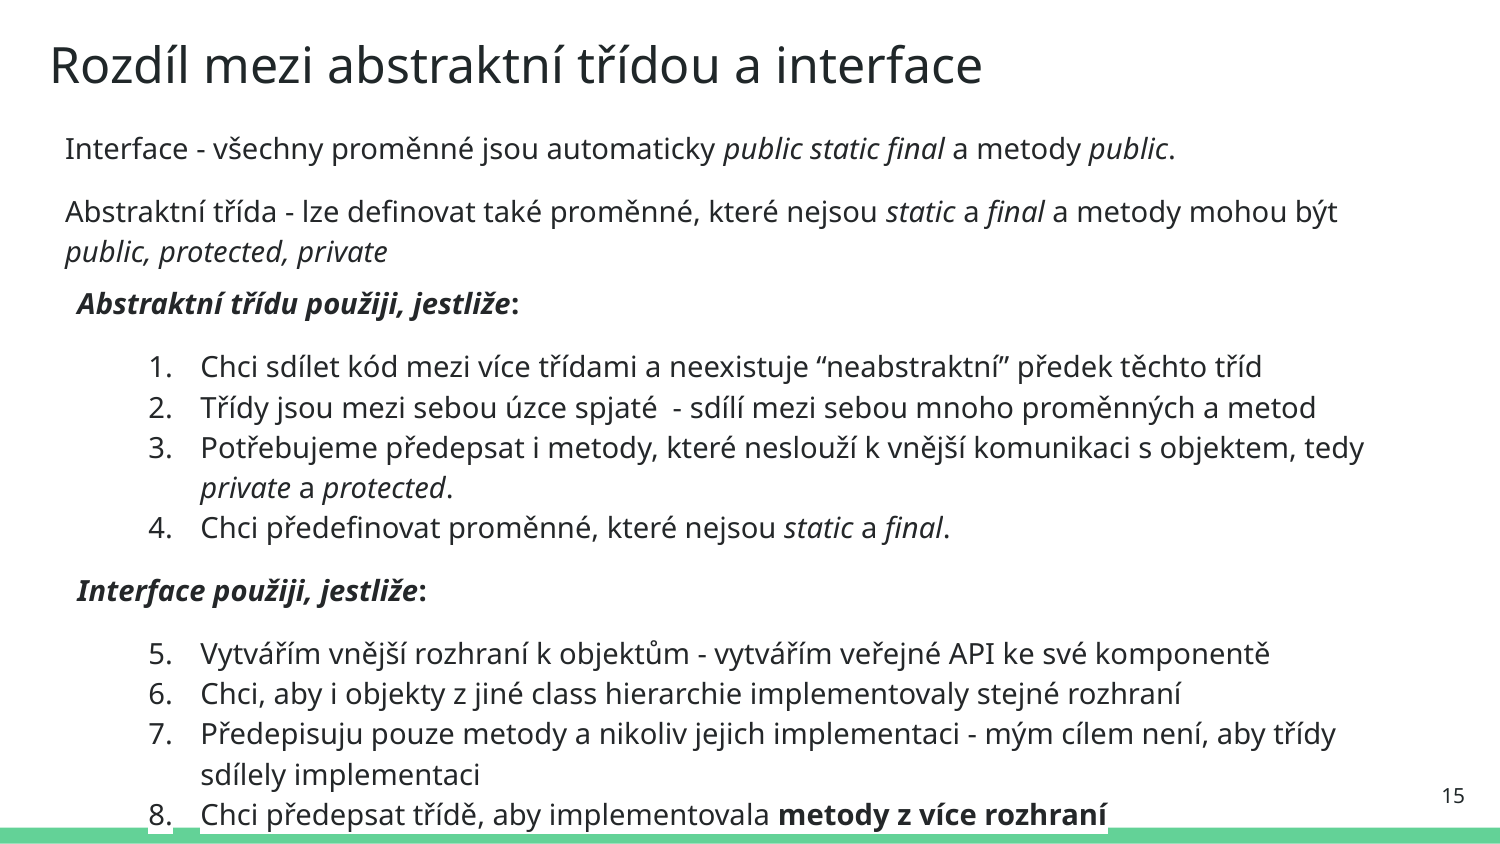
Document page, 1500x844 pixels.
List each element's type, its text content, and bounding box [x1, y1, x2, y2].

text_box Interface - všechny proměnné jsou automaticky public static final a metody public. Abstraktní třída - lze definovat také proměnné, které nejsou static a final a metody mohou být public, protected, private [49, 126, 1390, 268]
slide_number 15 [1403, 764, 1480, 830]
title Rozdíl mezi abstraktní třídou a interface [34, 18, 1433, 113]
text_box Abstraktní třídu použiji, jestliže: Chci sdílet kód mezi více třídami a neexistuje “neabstraktní” předek těchto tříd Třídy jsou mezi sebou úzce spjaté - sdílí mezi sebou mnoho proměnných a metod Potřebujeme předepsat i metody, které neslouží k vnější komunikaci s objektem, tedy private a protected. Chci předefinovat proměnné, které nejsou static a final. Interface použiji, jestliže: Vytvářím vnější rozhraní k objektům - vytvářím veřejné API ke své komponentě Chci, aby i objekty z jiné class hierarchie implementovaly stejné rozhraní Předepisuju pouze metody a nikoliv jejich implementaci - mým cílem není, aby třídy sdílely implementaci Chci předepsat třídě, aby implementovala metody z více rozhraní [62, 282, 1403, 830]
